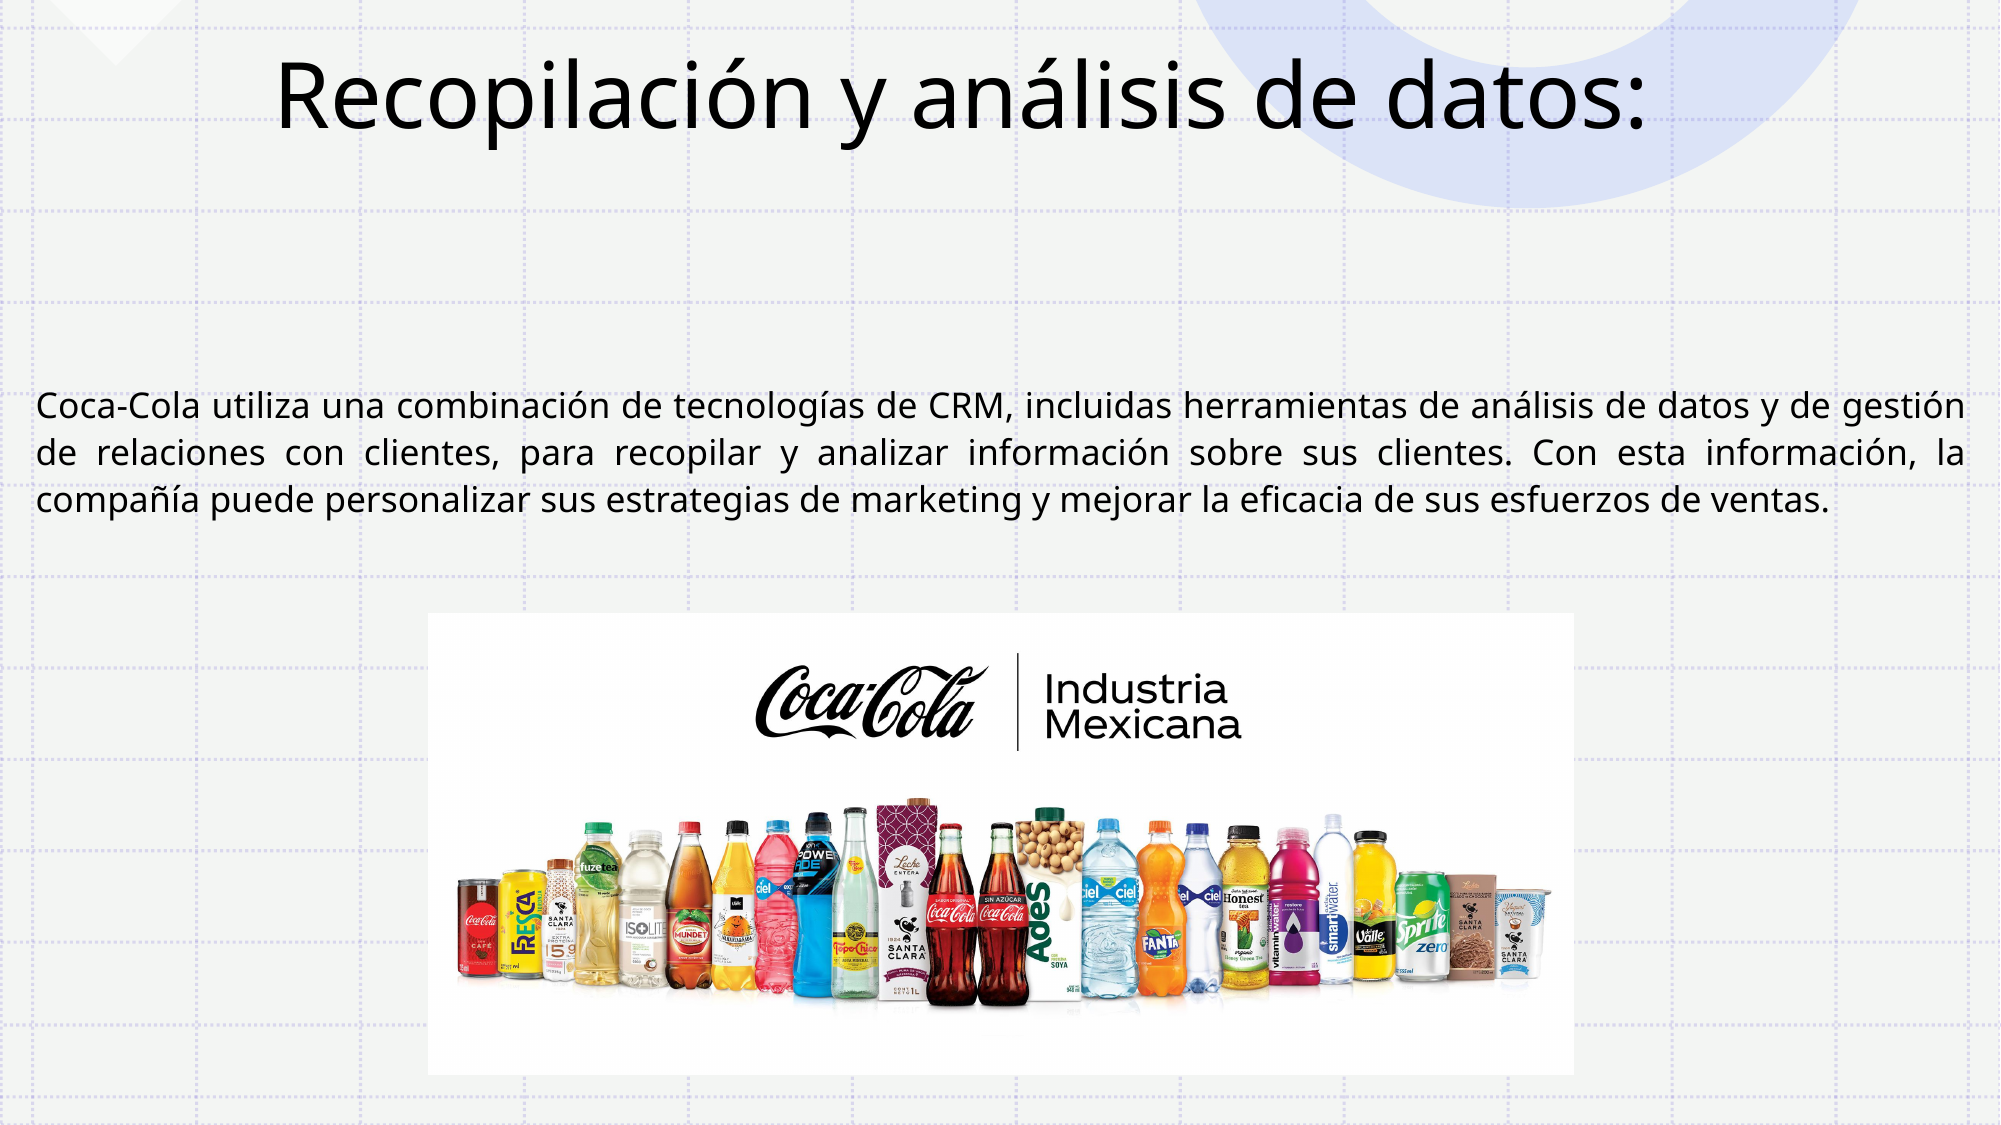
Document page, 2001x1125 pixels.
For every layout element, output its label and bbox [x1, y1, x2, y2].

text_box [0, 0, 2000, 1125]
picture [428, 613, 1575, 1075]
